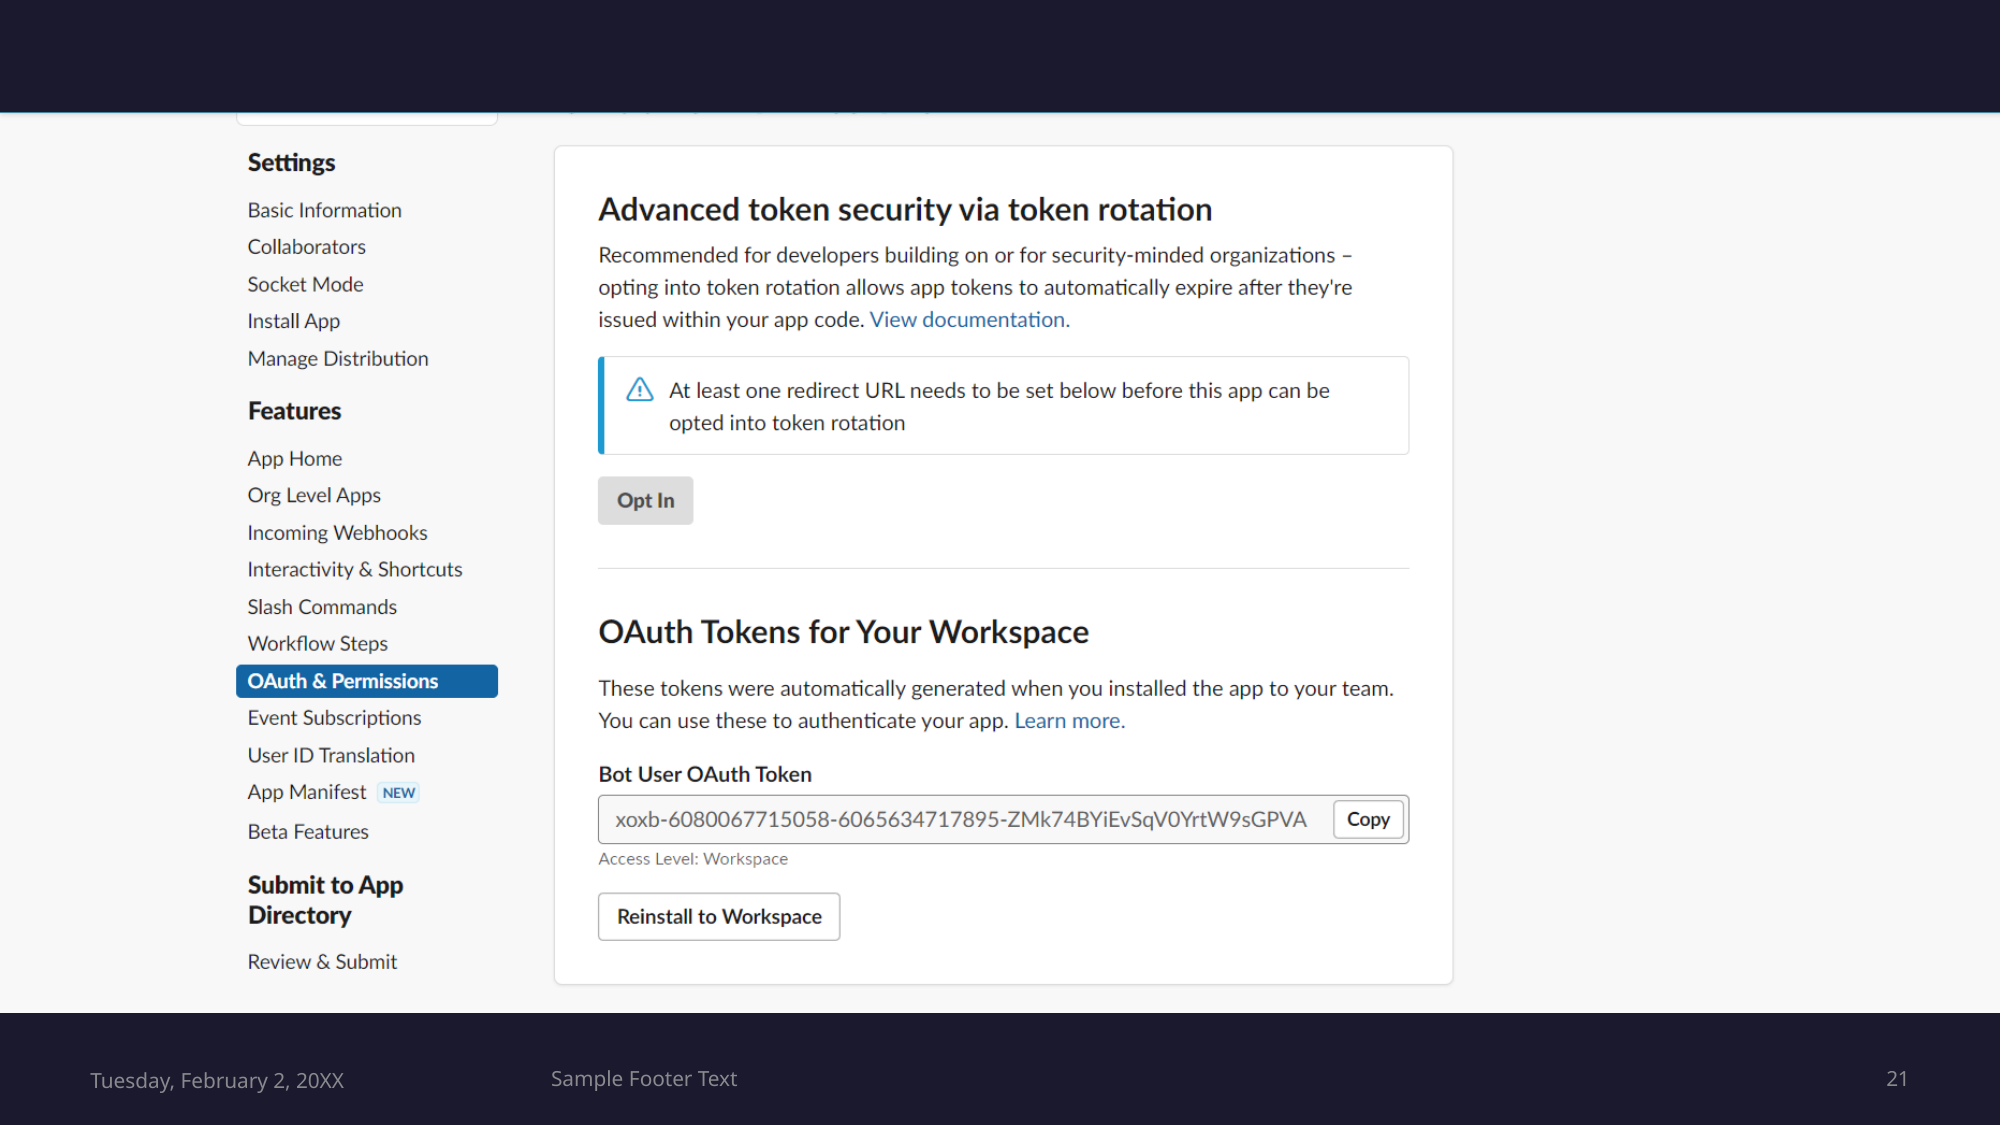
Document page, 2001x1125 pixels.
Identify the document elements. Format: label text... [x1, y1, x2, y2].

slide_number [90, 1067, 522, 1093]
slide_number 21 [1632, 1067, 1910, 1093]
picture [0, 112, 2000, 1013]
footer Sample Footer Text [551, 1067, 1598, 1093]
